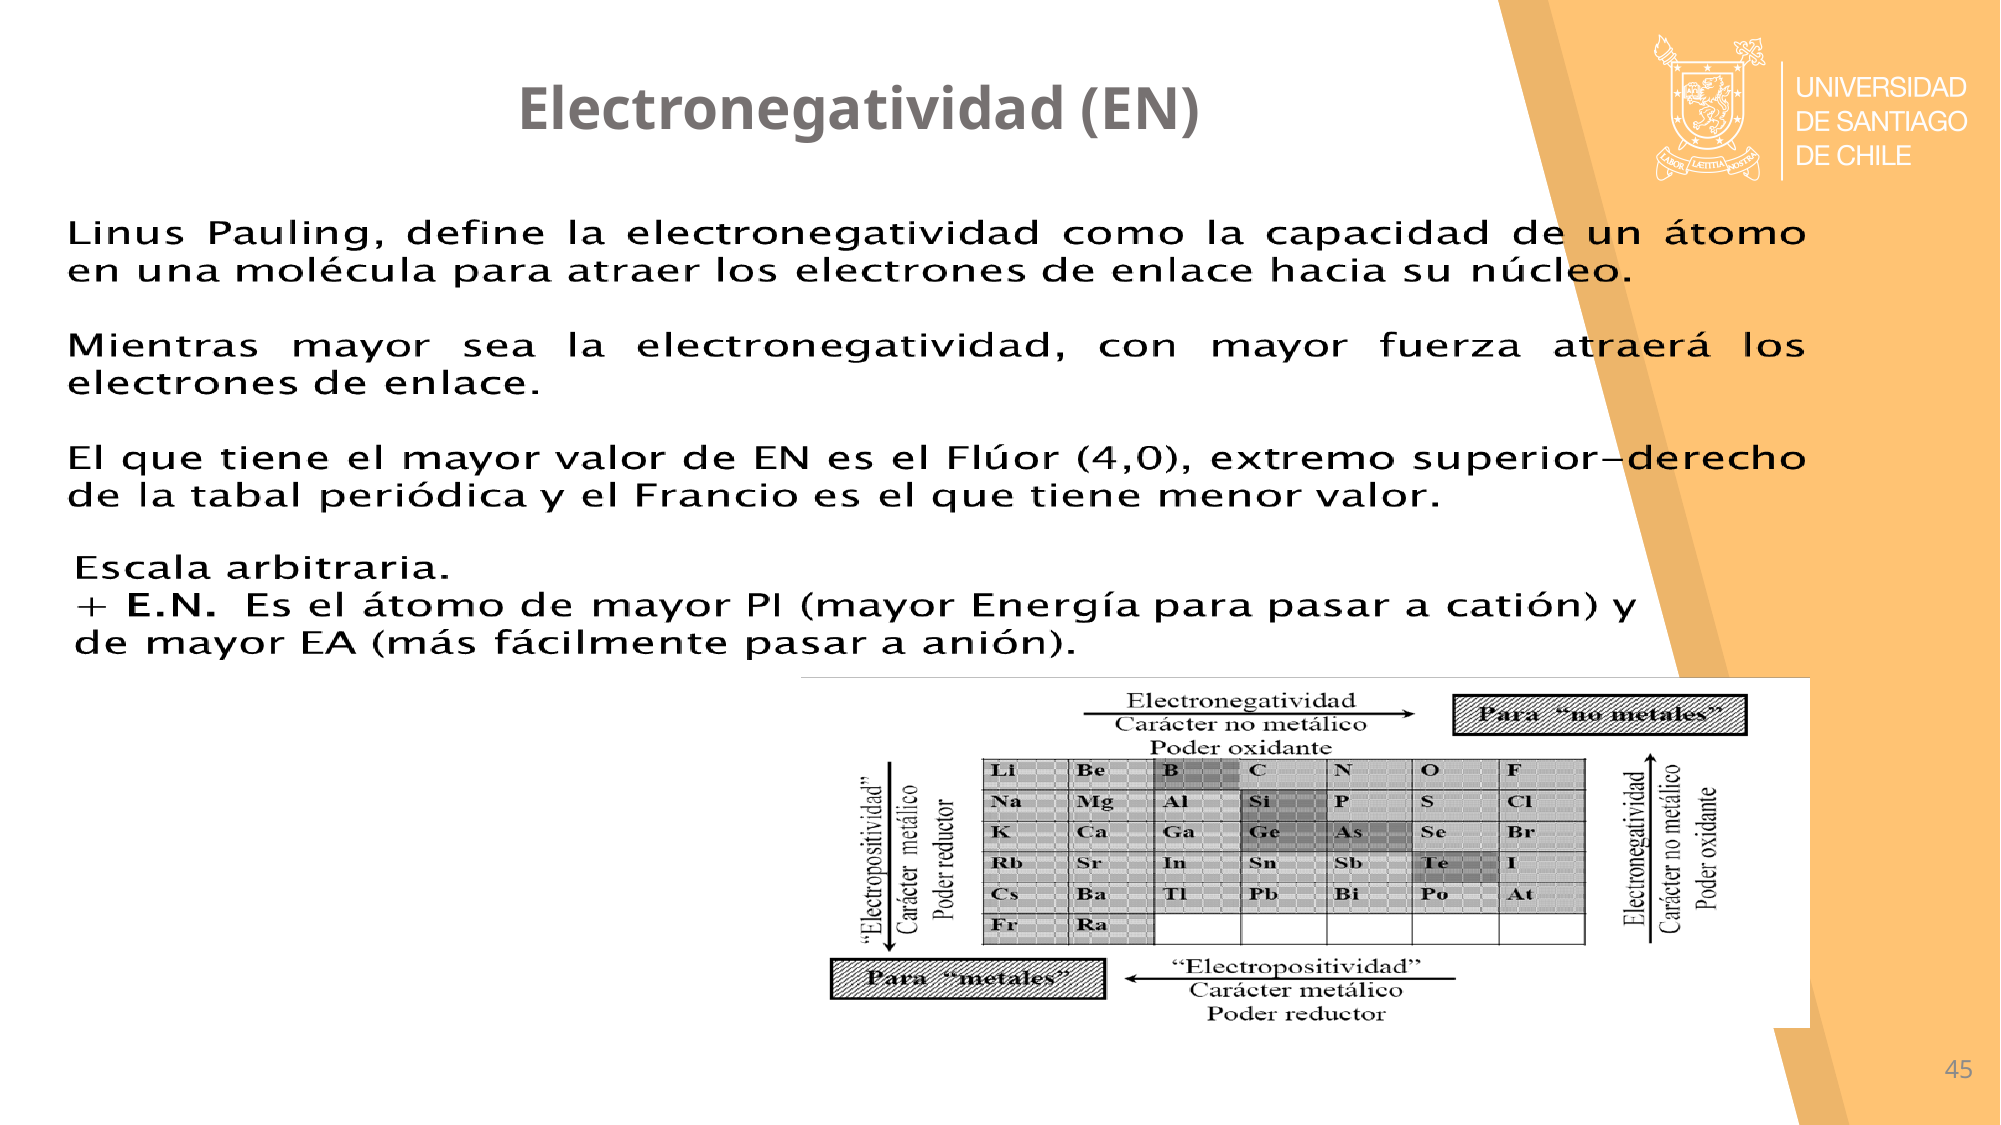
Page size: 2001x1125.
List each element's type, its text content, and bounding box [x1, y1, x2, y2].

text_box Electronegatividad (EN) [360, 42, 1358, 170]
picture [37, 206, 1835, 1028]
slide_number 45 [1868, 1038, 1989, 1125]
picture [1636, 21, 1985, 196]
